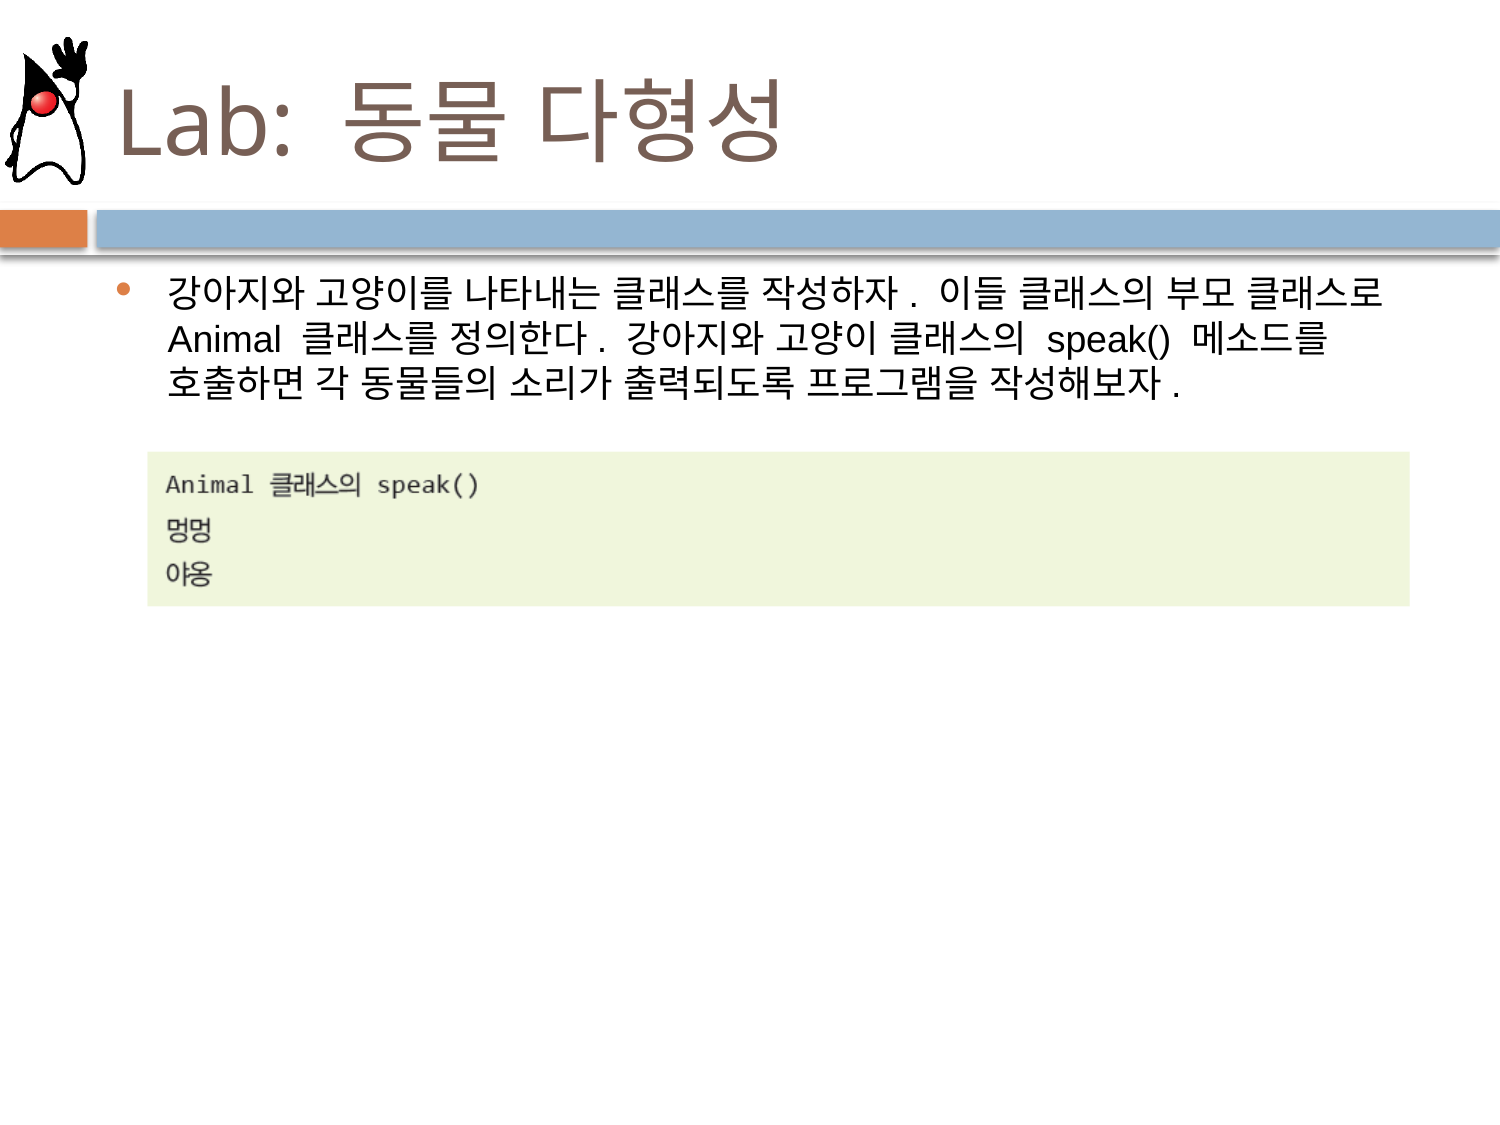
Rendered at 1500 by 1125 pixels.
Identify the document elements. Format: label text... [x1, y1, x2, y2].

picture [5, 37, 88, 185]
picture [135, 435, 1417, 622]
title Lab: 동물 다형성 [100, 37, 1438, 200]
list 강아지와 고양이를 나타내는 클래스를 작성하자. 이들 클래스의 부모 클래스로 Animal 클래스를 정의한다. 강아지와 고양이 클래스의 speak() 메소드를 호출하면 각 동물들의 소리가 출력되도록 프로그램을 작성해보자. [100, 262, 1438, 1000]
